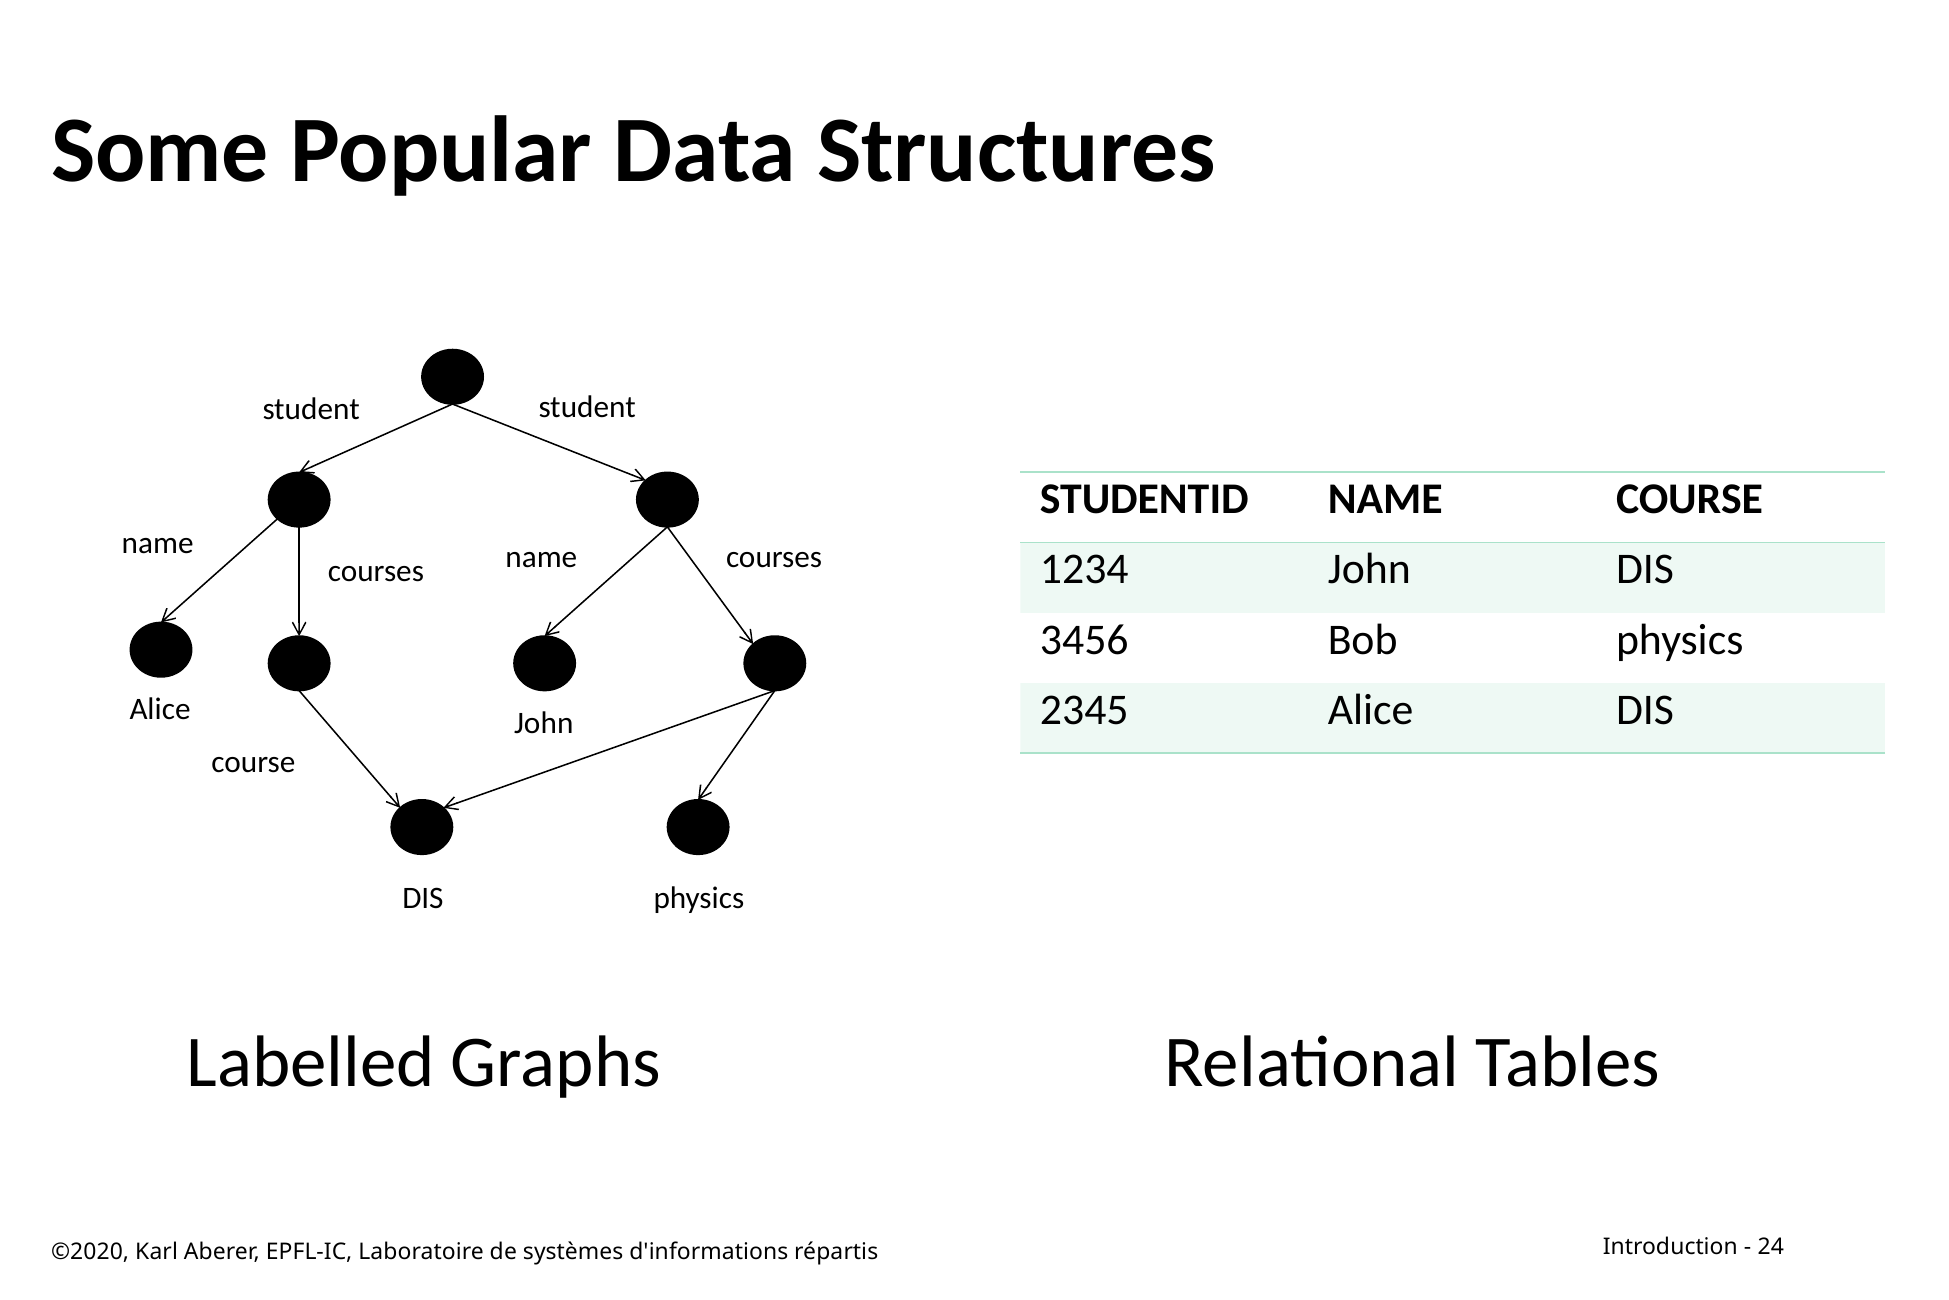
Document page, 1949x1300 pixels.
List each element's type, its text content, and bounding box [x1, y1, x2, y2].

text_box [452, 403, 646, 481]
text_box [697, 690, 776, 800]
text_box name [486, 526, 543, 583]
table_cell physics [1597, 613, 1885, 683]
text_box DIS [383, 867, 463, 924]
text_box [268, 472, 330, 527]
text_box student [519, 376, 655, 433]
table_cell Bob [1309, 613, 1597, 683]
text_box [513, 636, 576, 688]
text_box course [192, 731, 293, 788]
text_box courses [309, 540, 443, 597]
table_header NAME [1309, 473, 1597, 542]
table_cell DIS [1597, 683, 1885, 752]
text_box Alice [111, 679, 210, 736]
footer ©2020, Karl Aberer, EPFL-IC, Laboratoire de systèmes d'informations répartis [32, 1227, 1284, 1271]
text_box name [103, 513, 158, 570]
title Some Popular Data Structures [32, 57, 1803, 232]
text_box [667, 526, 754, 645]
table_cell DIS [1597, 543, 1885, 613]
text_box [443, 690, 698, 808]
table_cell 2345 [1020, 683, 1309, 752]
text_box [298, 403, 451, 473]
text_box Relational Tables [1146, 1004, 1680, 1111]
table_cell John [1309, 543, 1597, 613]
text_box [130, 622, 192, 677]
text_box [744, 636, 806, 691]
text_box [421, 349, 484, 402]
text_box physics [634, 867, 764, 924]
text_box [268, 636, 330, 691]
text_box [298, 690, 401, 808]
text_box student [243, 378, 379, 435]
table_header STUDENTID [1020, 473, 1309, 542]
table_header COURSE [1597, 473, 1885, 542]
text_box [160, 512, 285, 623]
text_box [544, 526, 666, 637]
text_box courses [754, 526, 841, 583]
text_box Labelled Graphs [167, 1004, 680, 1111]
text_box [667, 816, 729, 855]
table_cell 1234 [1020, 543, 1309, 613]
text_box [391, 799, 453, 855]
text_box [636, 472, 699, 525]
table_cell 3456 [1020, 613, 1309, 683]
table_cell Alice [1309, 683, 1597, 752]
